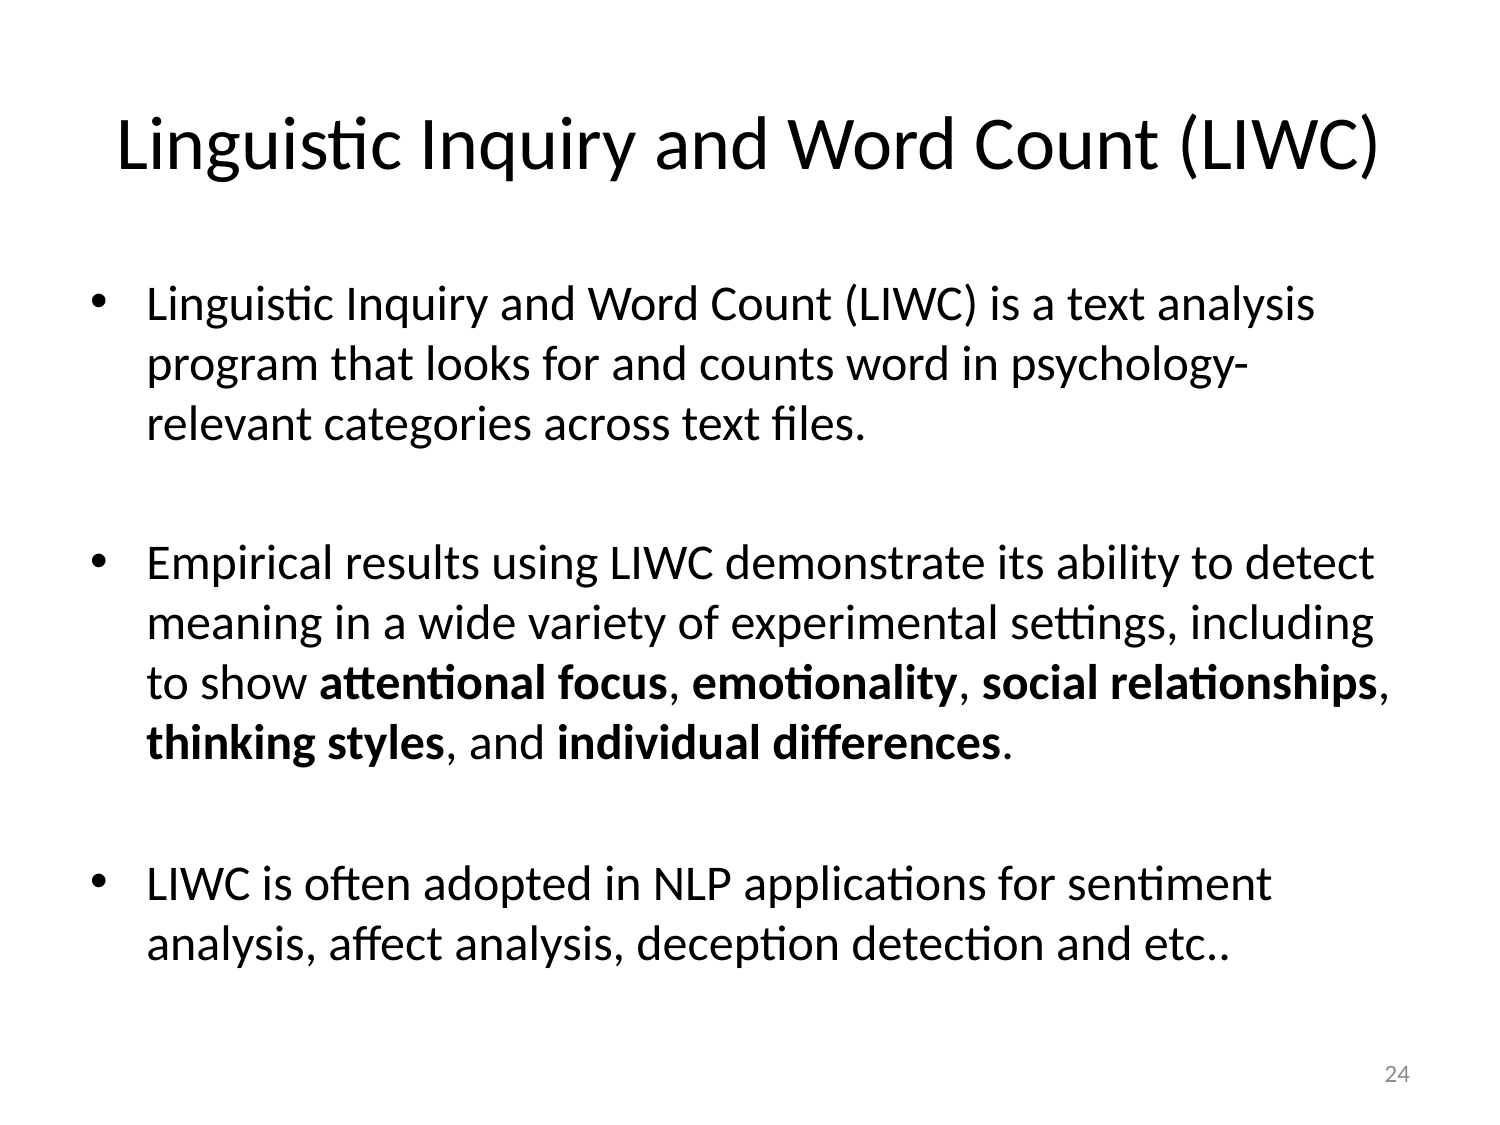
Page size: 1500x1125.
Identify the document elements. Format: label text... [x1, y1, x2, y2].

title Linguistic Inquiry and Word Count (LIWC) [75, 45, 1425, 233]
slide_number 24 [1074, 1042, 1425, 1103]
list Linguistic Inquiry and Word Count (LIWC) is a text analysis program that looks for and counts word in psychology-relevant categories across text files. Empirical results using LIWC demonstrate its ability to detect meaning in a wide variety of experimental settings, including to show attentional focus, emotionality, social relationships, thinking styles, and individual differences. LIWC is often adopted in NLP applications for sentiment analysis, affect analysis, deception detection and etc.. [75, 262, 1425, 1005]
